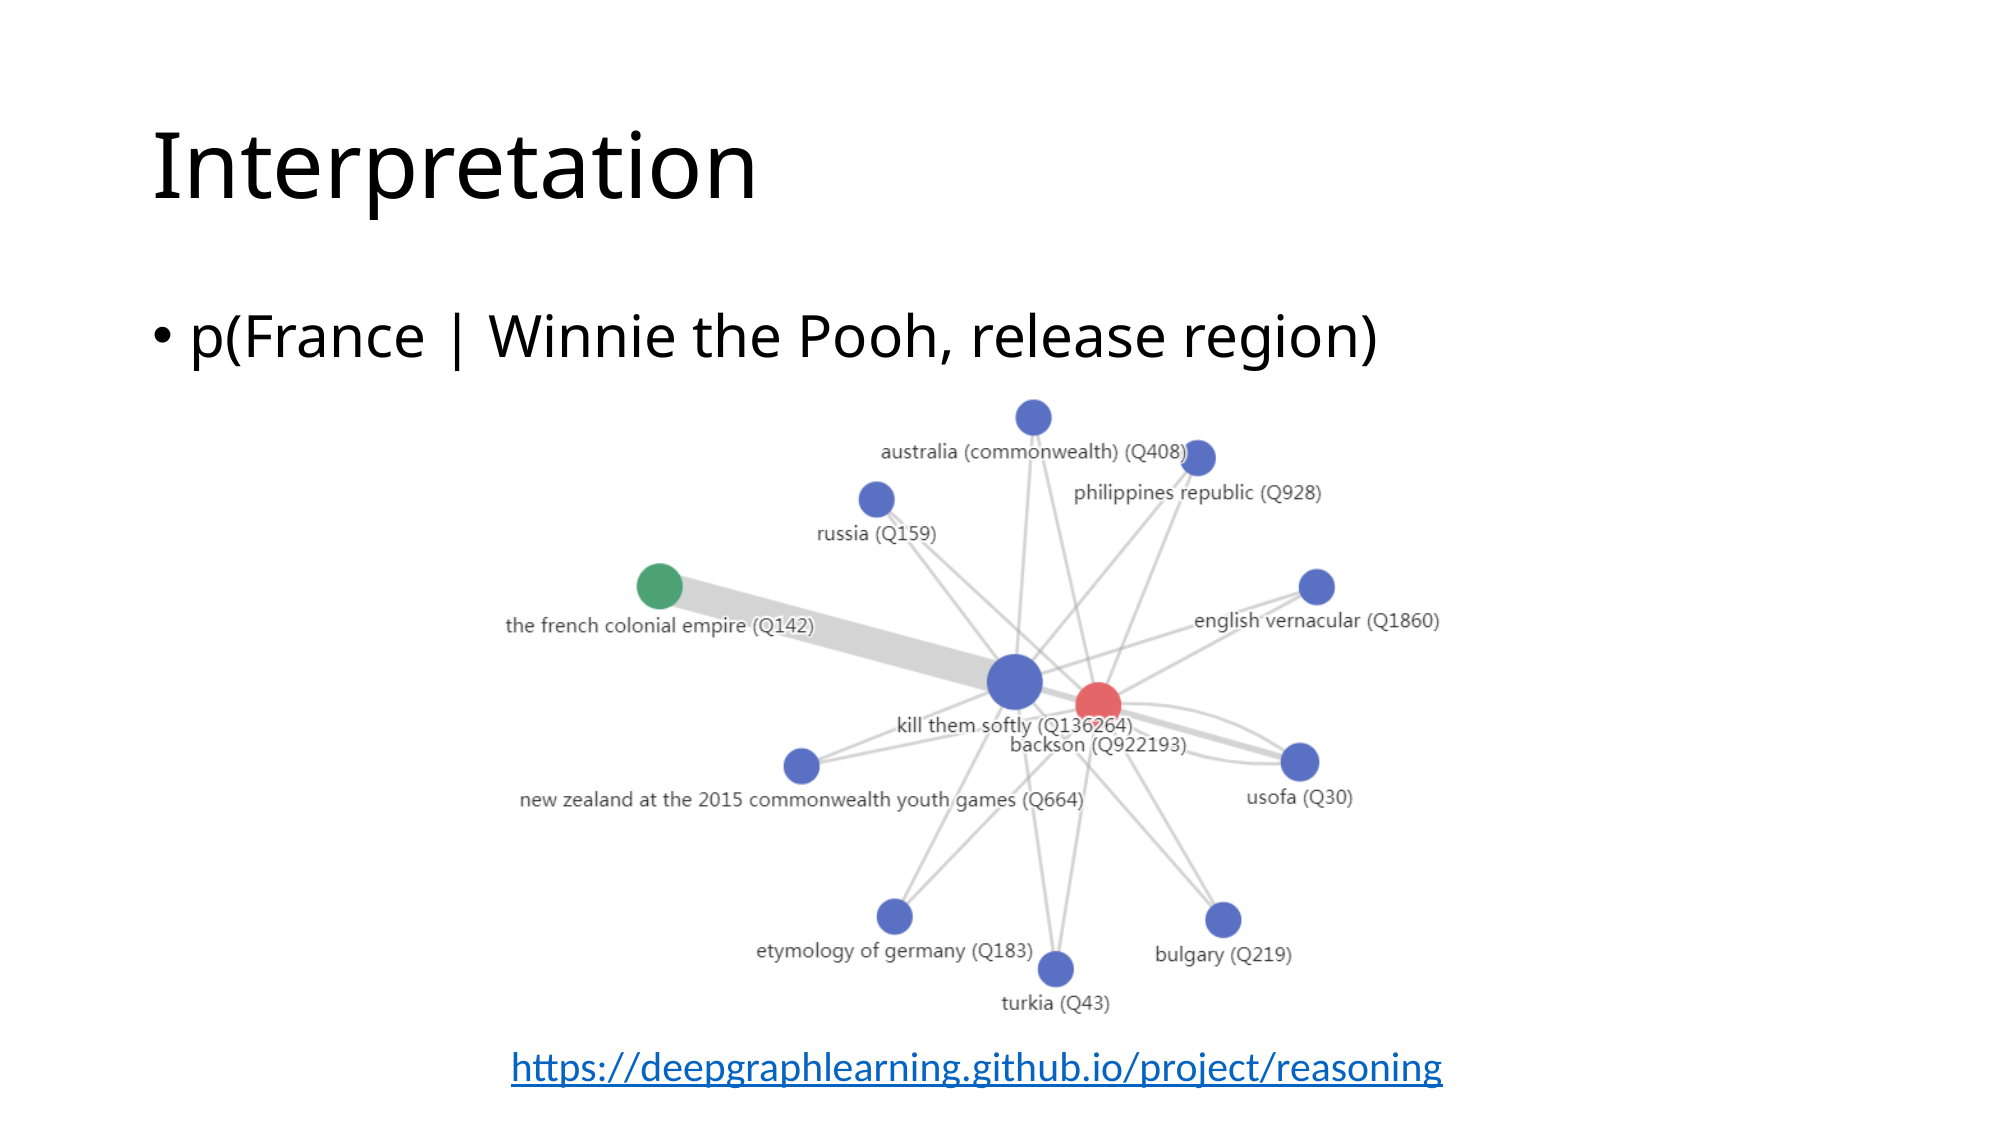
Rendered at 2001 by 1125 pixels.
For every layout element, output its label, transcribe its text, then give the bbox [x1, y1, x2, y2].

text_box https://deepgraphlearning.github.io/project/reasoning [496, 1032, 1458, 1098]
list p(France | Winnie the Pooh, release region) [137, 299, 1863, 1014]
picture [491, 383, 1455, 1033]
title Interpretation [137, 59, 1863, 278]
